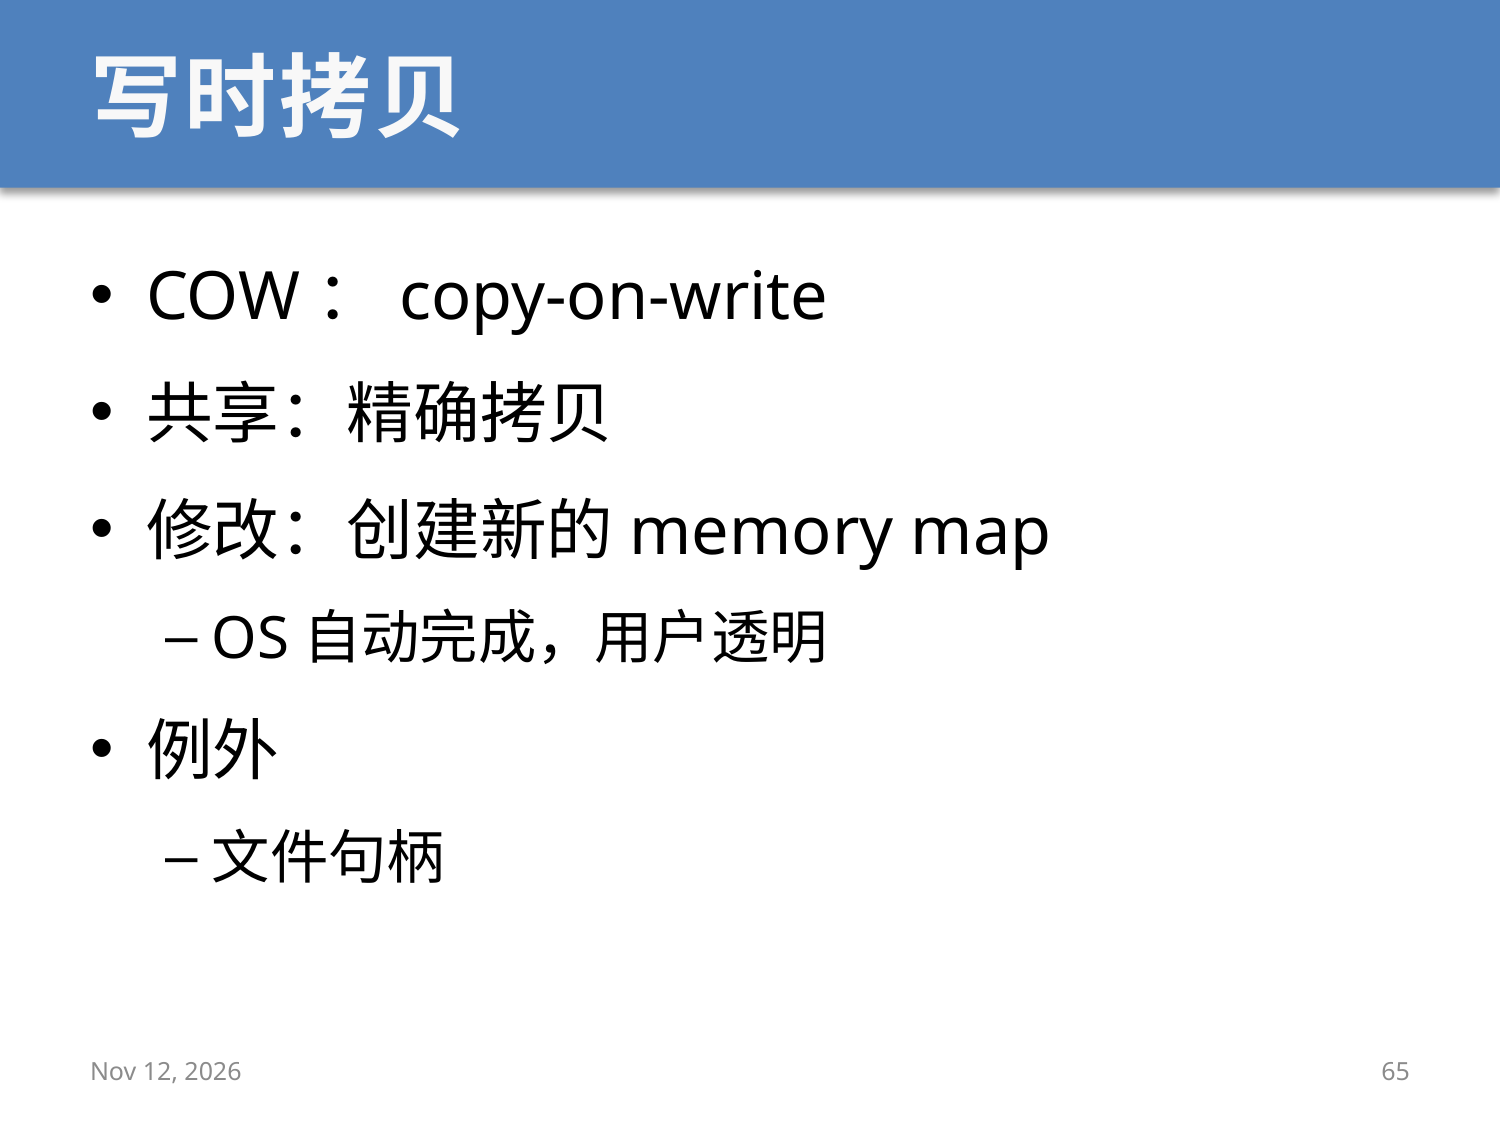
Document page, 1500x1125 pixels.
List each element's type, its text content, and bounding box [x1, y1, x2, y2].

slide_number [75, 1042, 425, 1103]
title 写时拷贝 [75, 0, 1425, 188]
list COW：copy-on-write 共享：精确拷贝 修改：创建新的memory map OS自动完成，用户透明 例外 文件句柄 [75, 221, 1425, 1021]
slide_number 65 [1074, 1042, 1425, 1103]
